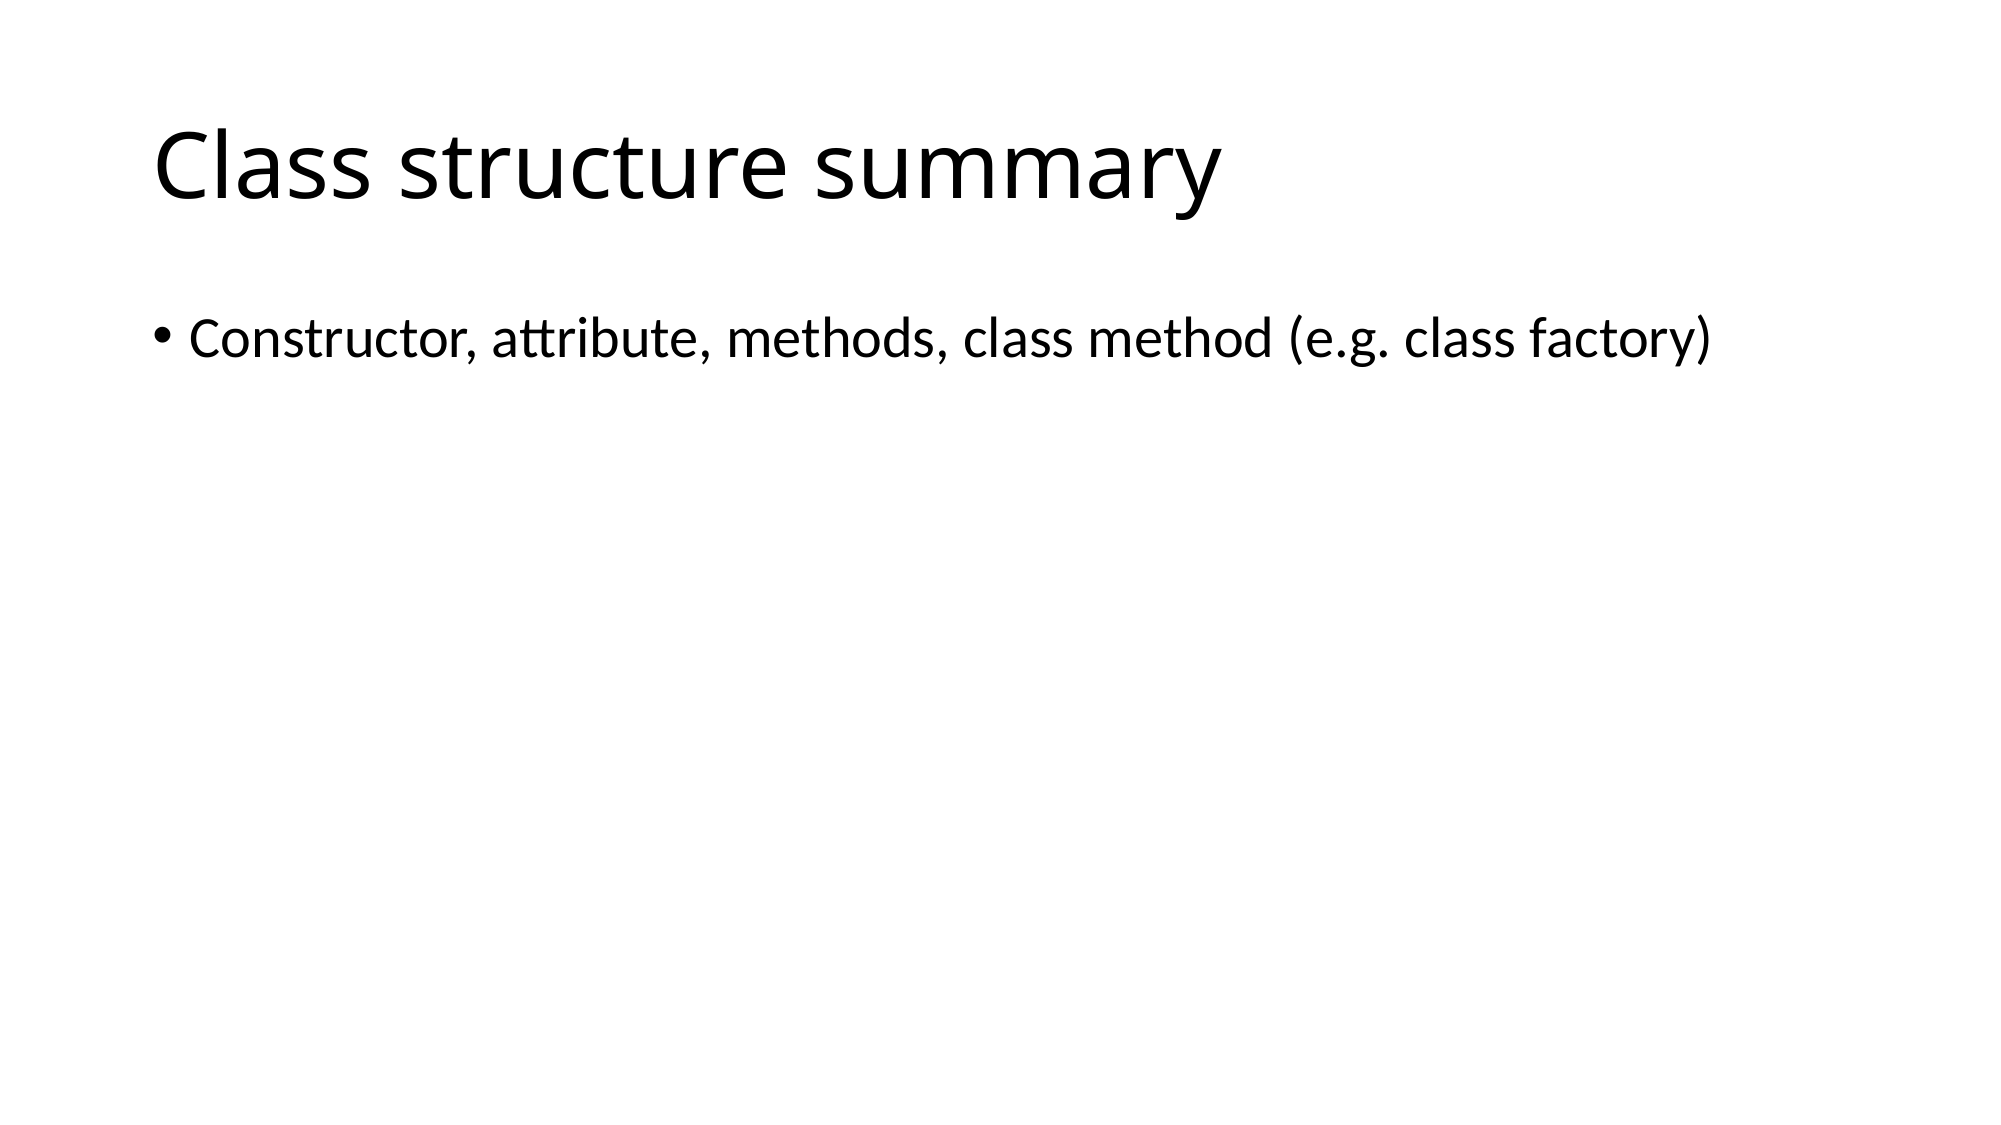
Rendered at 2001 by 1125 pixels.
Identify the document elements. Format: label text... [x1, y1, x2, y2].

title Class structure summary [137, 59, 1863, 278]
list Constructor, attribute, methods, class method (e.g. class factory) [137, 299, 1863, 1014]
